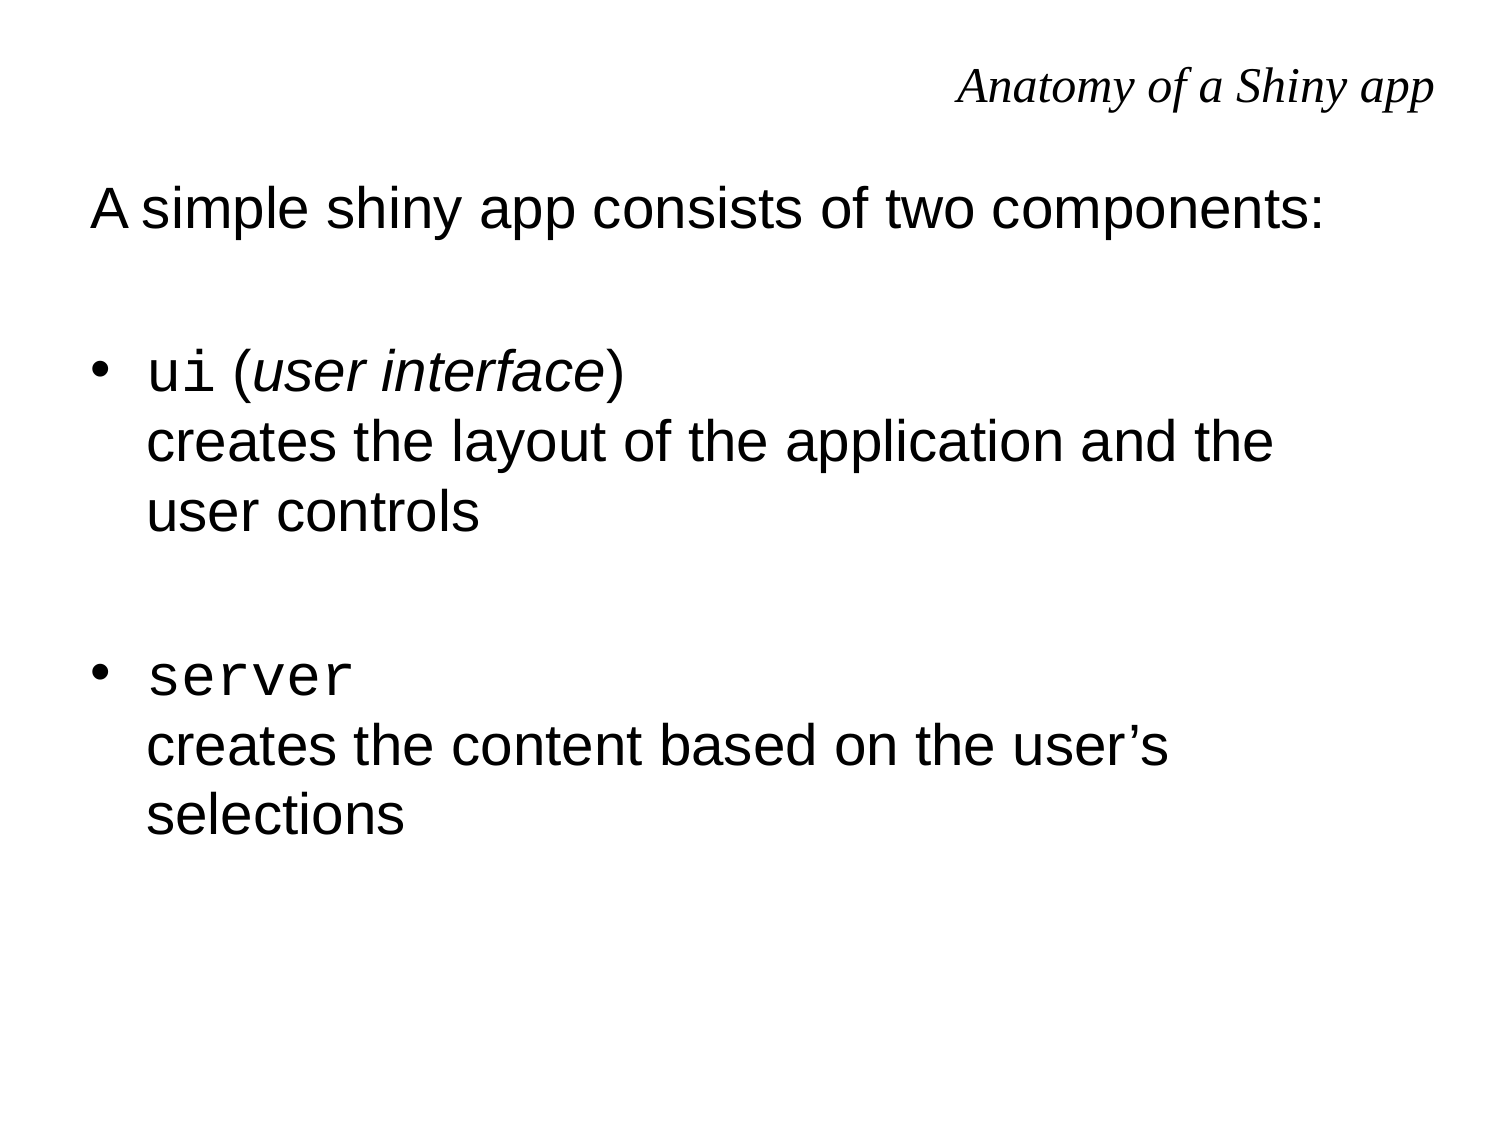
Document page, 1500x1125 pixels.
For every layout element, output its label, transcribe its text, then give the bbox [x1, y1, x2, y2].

list A simple shiny app consists of two components: ui (user interface) creates the layout of the application and the user controls server creates the content based on the user’s selections [75, 162, 1413, 1052]
title Anatomy of a Shiny app [41, 45, 1450, 120]
